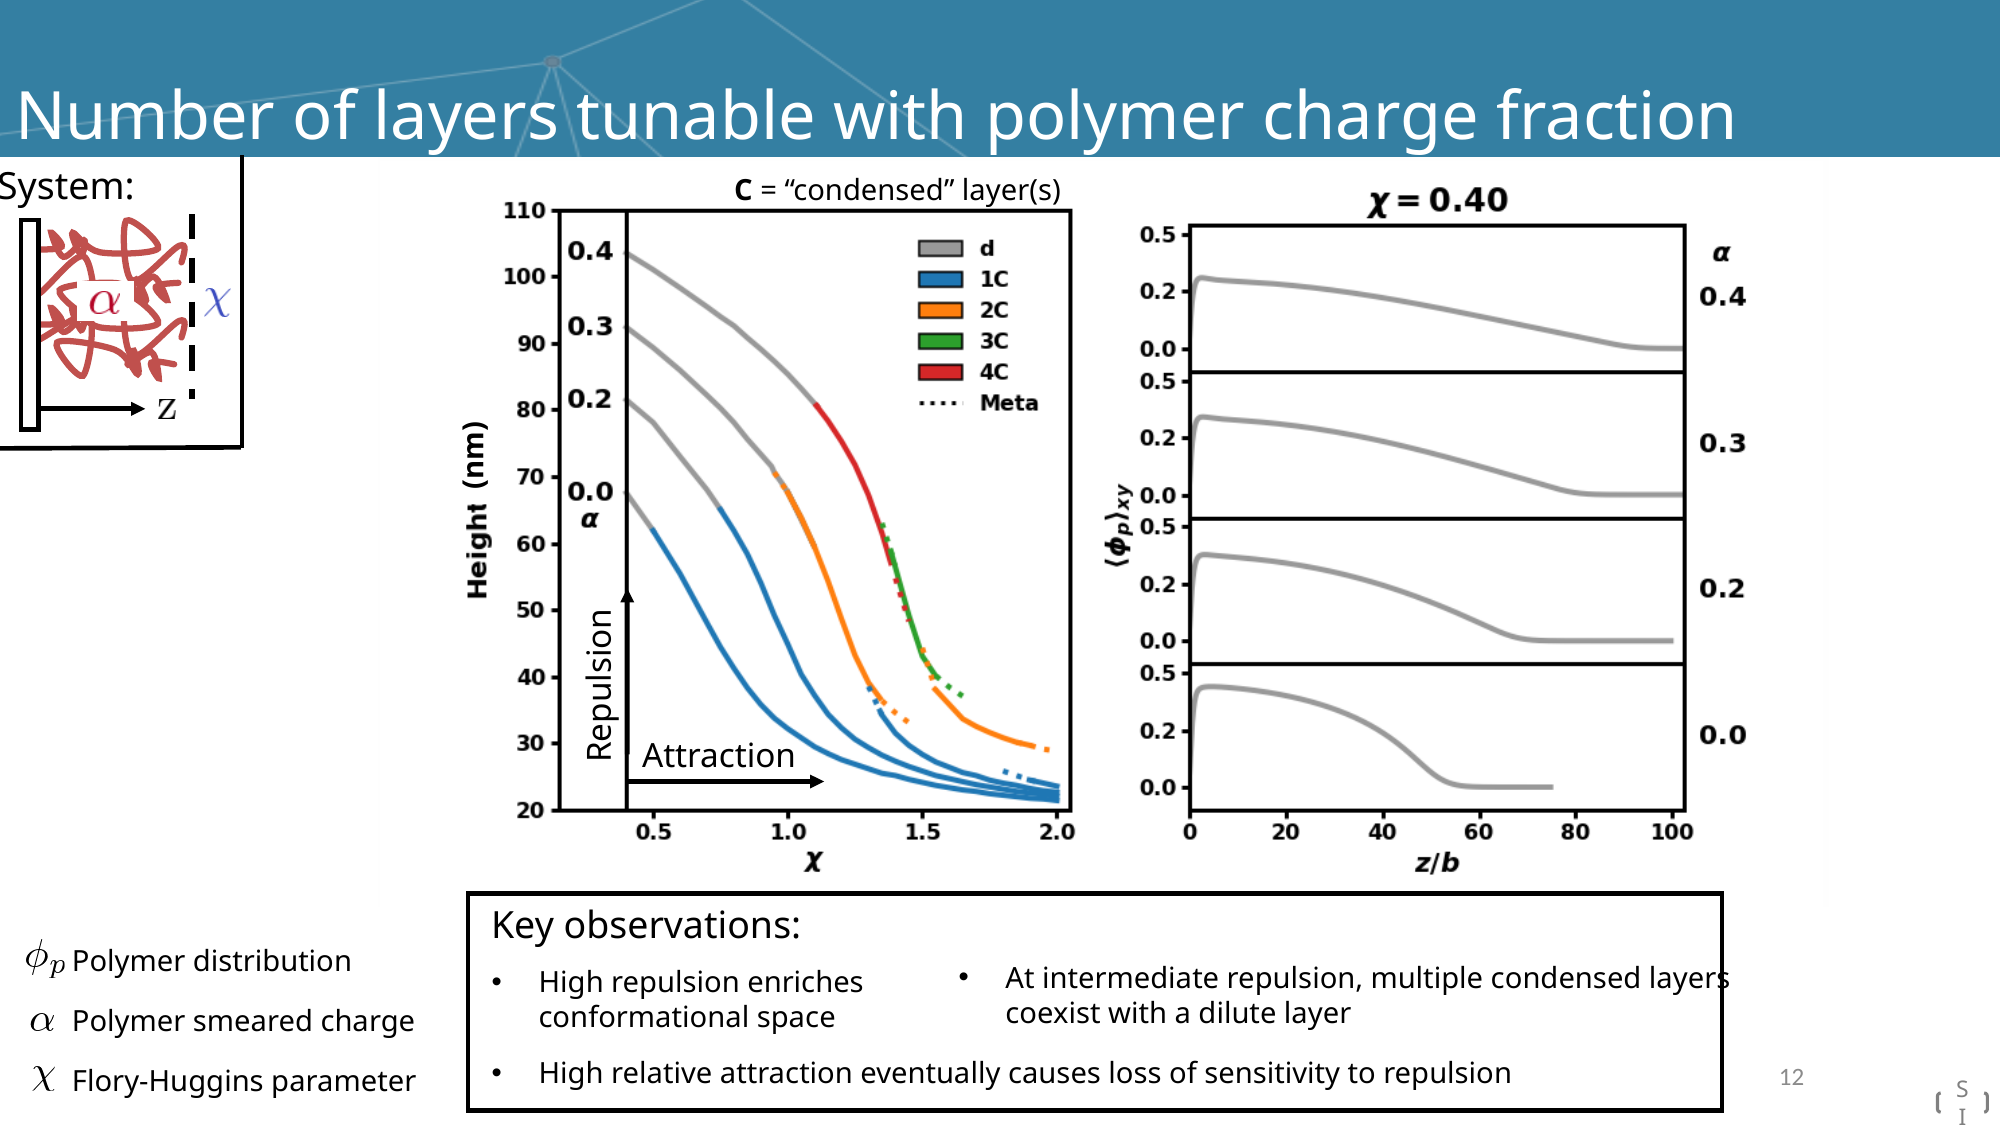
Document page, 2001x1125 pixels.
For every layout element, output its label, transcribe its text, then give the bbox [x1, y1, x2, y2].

picture [32, 1066, 55, 1091]
text_box Polymer distribution Polymer smeared charge Flory-Huggins parameter [57, 935, 432, 1105]
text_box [468, 893, 1748, 1111]
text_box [0, 154, 243, 449]
picture [26, 939, 65, 978]
picture [378, 156, 1829, 907]
slide_number 12 [1748, 1048, 1820, 1103]
title Number of layers tunable with polymer charge fraction [0, 22, 1994, 154]
picture [30, 1013, 54, 1031]
